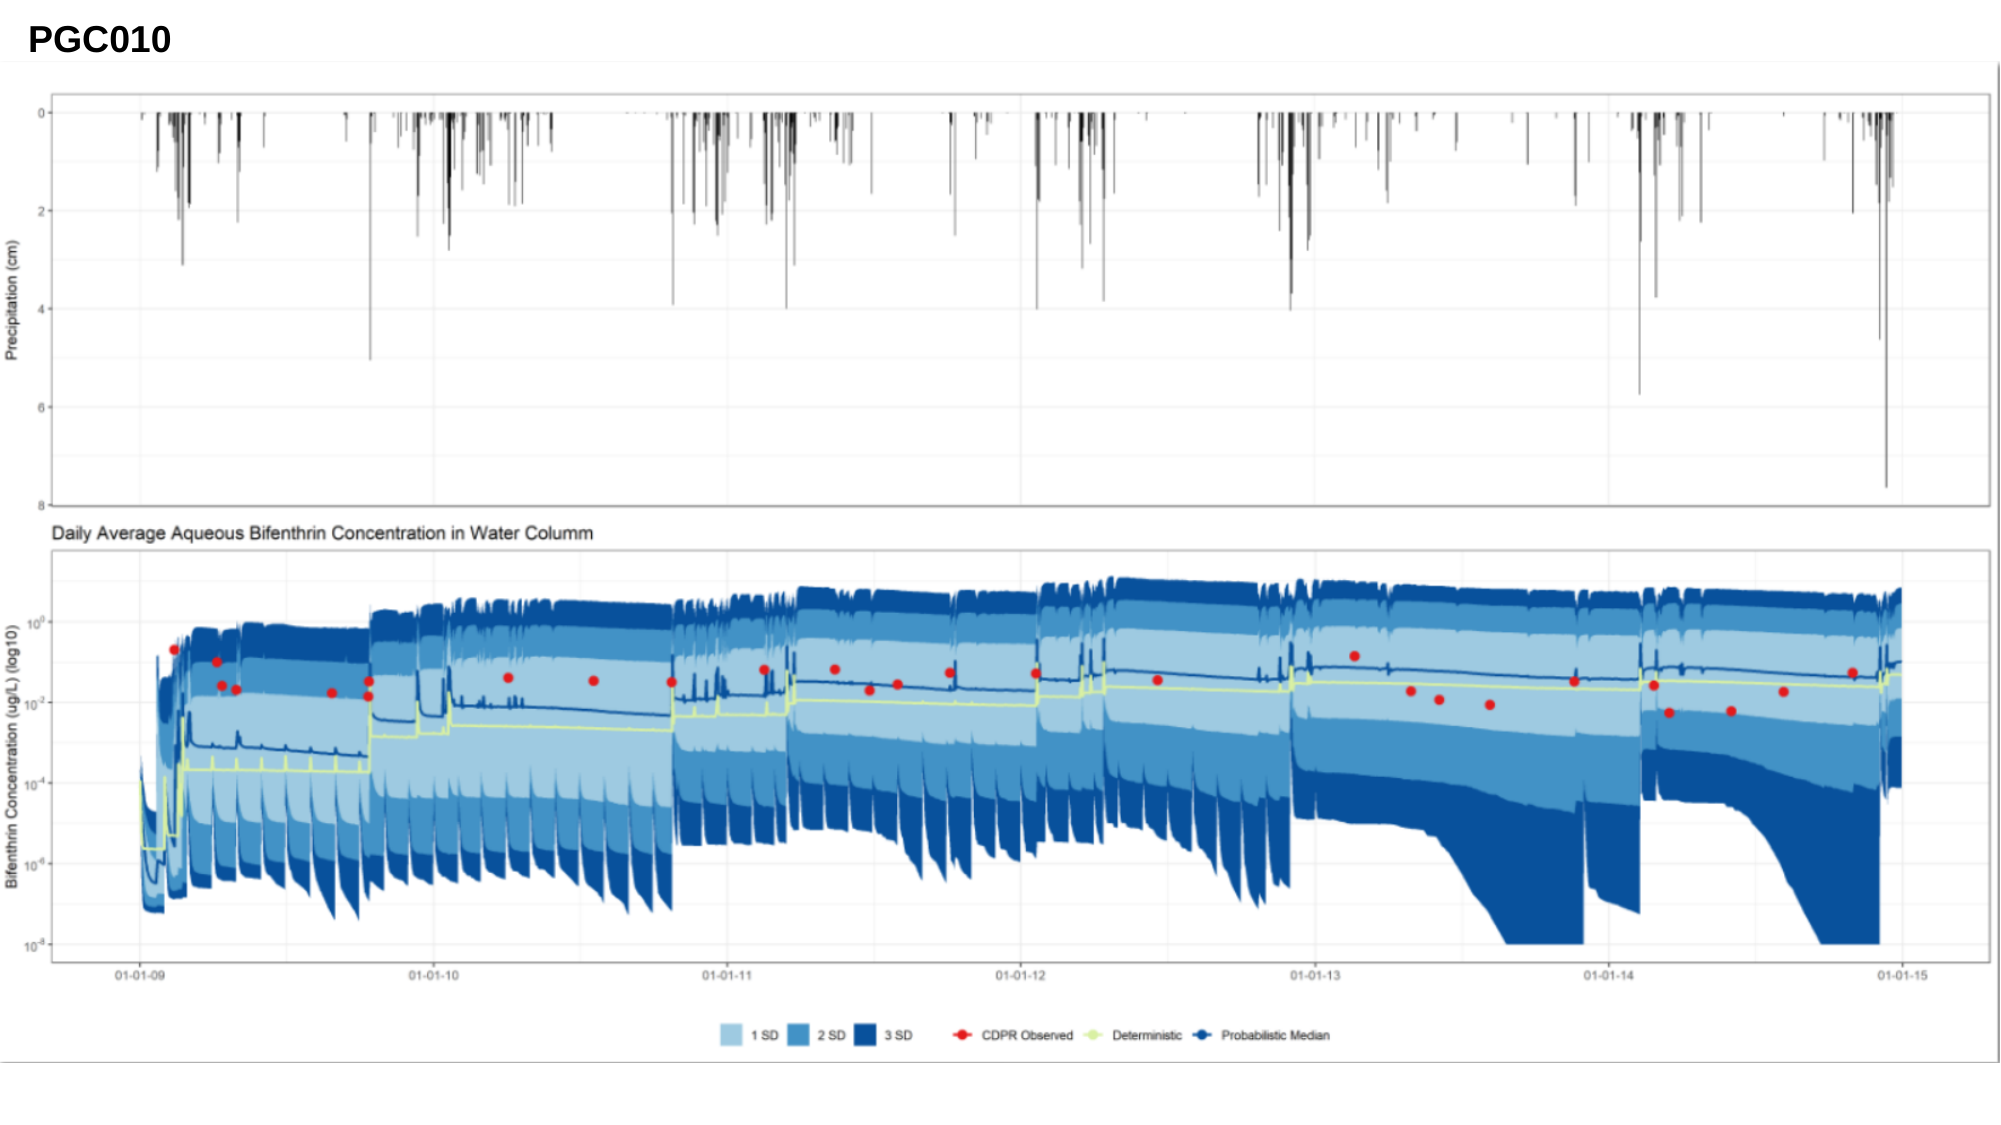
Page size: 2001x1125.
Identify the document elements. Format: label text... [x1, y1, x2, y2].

text_box PGC010 [13, 7, 370, 61]
picture [0, 61, 2000, 1064]
